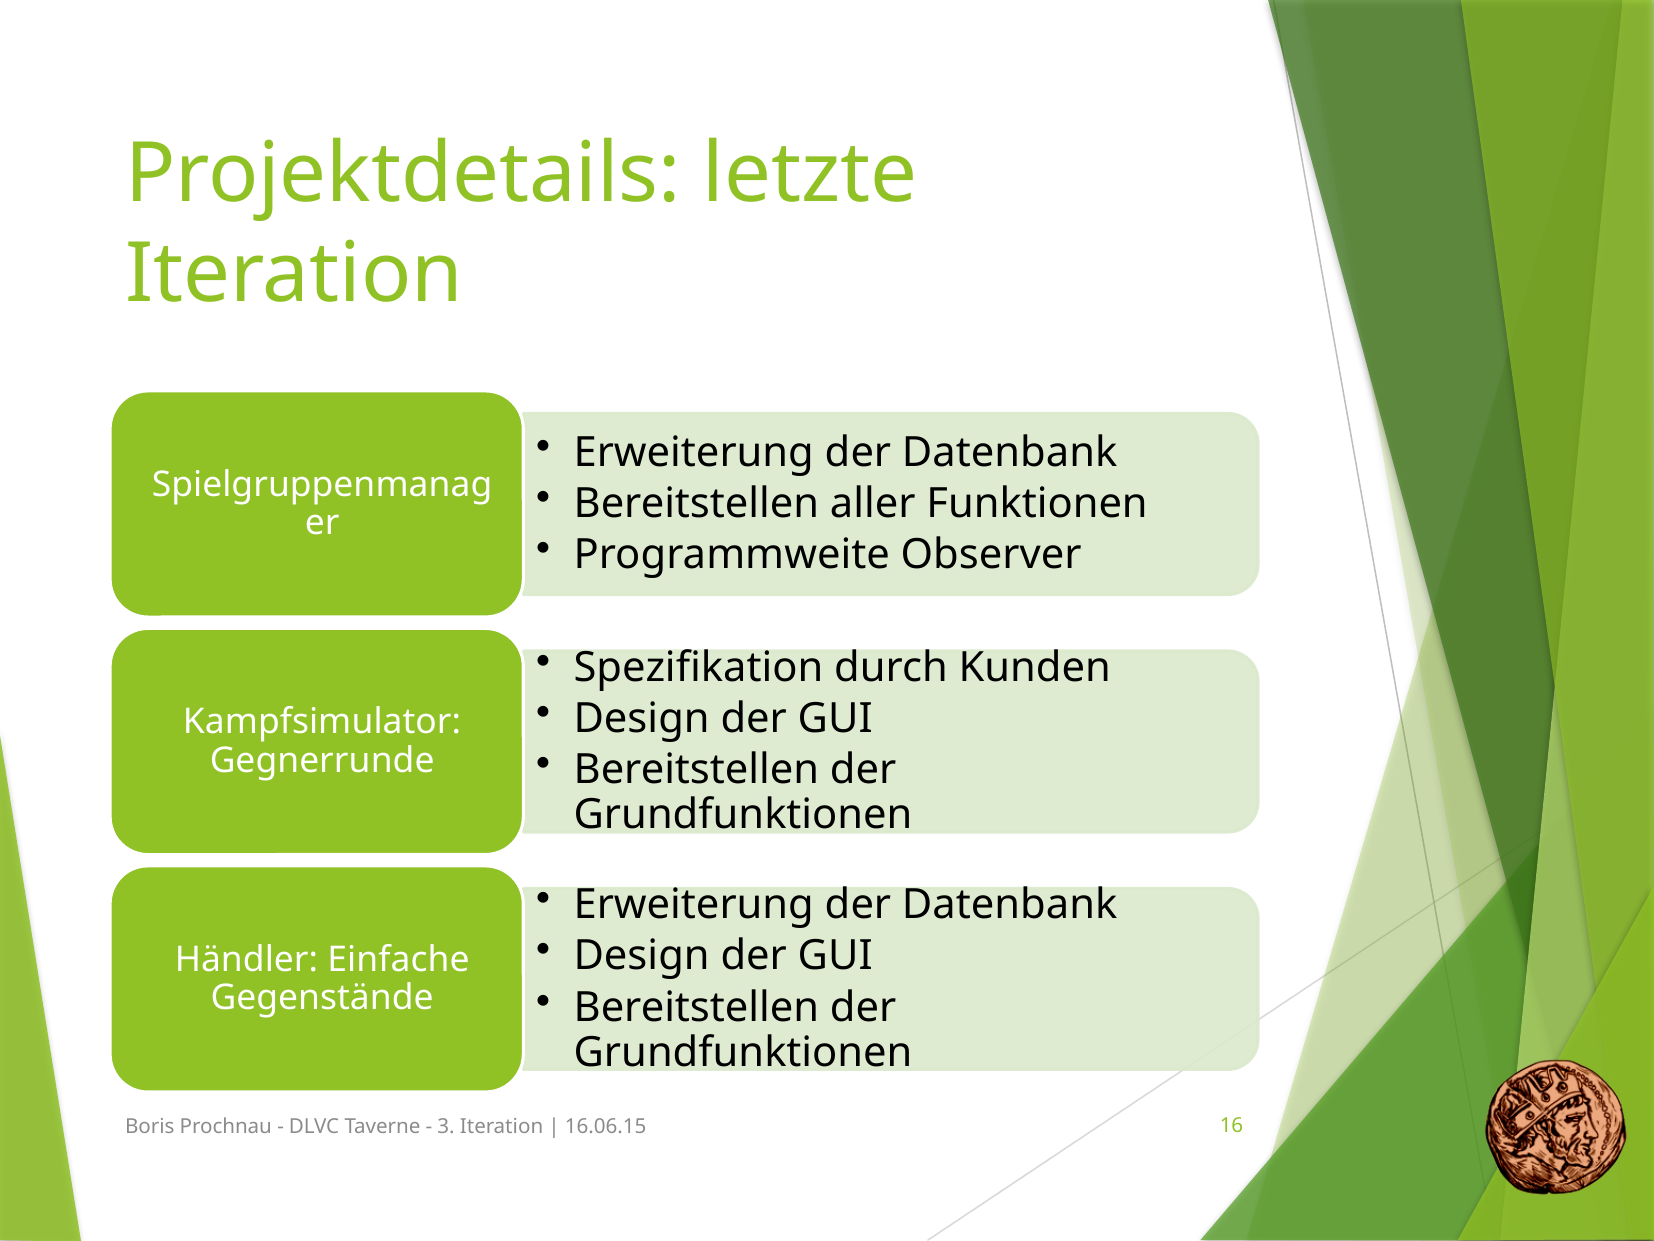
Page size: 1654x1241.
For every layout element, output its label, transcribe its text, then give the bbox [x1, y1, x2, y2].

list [109, 390, 1259, 1093]
footer Boris Prochnau - DLVC Taverne - 3. Iteration | 16.06.15 [110, 1101, 947, 1159]
slide_number 16 [1165, 1101, 1259, 1159]
title Projektdetails: letzte Iteration [110, 110, 1259, 350]
picture [1483, 1054, 1631, 1197]
